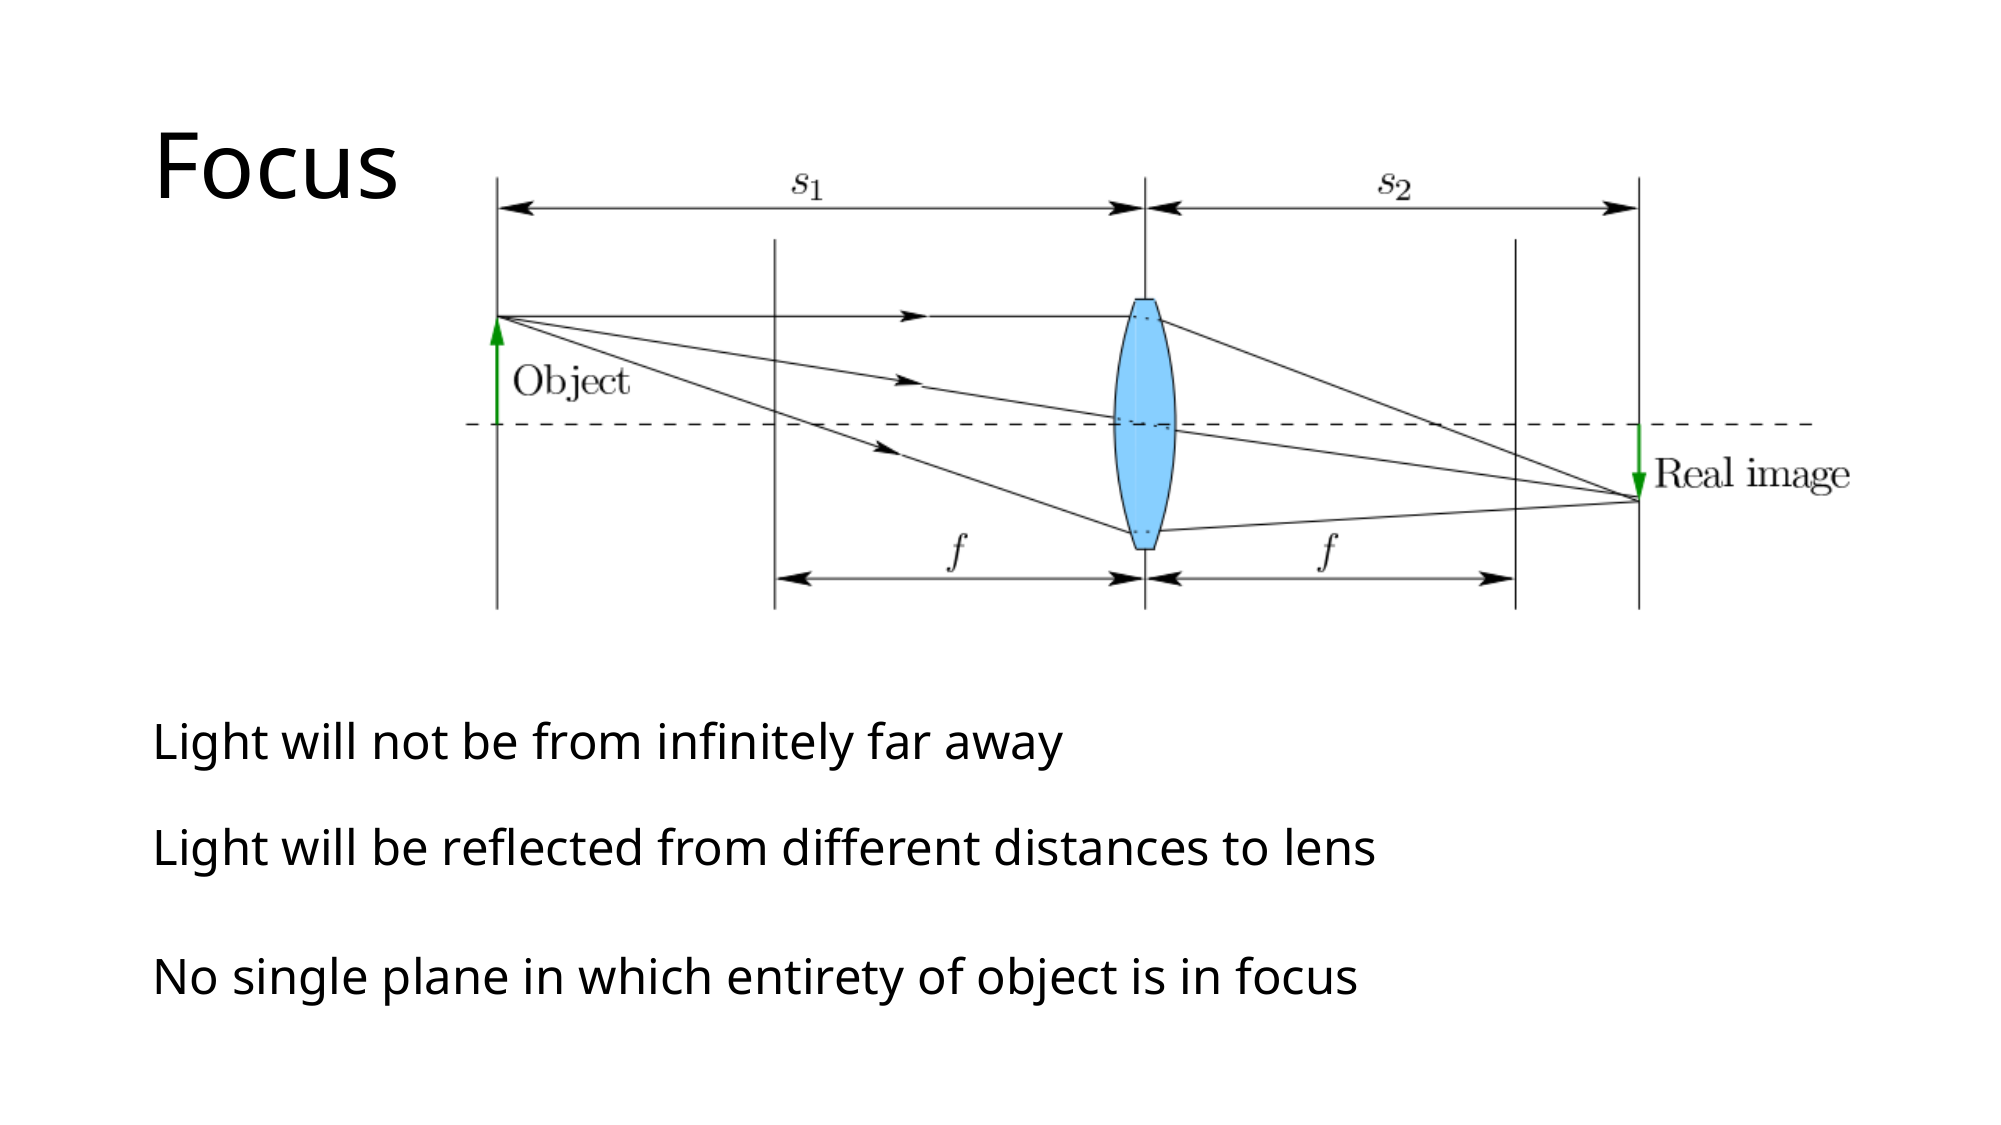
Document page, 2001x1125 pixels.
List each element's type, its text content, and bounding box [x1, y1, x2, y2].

picture [408, 94, 1928, 646]
title Focus [137, 59, 1863, 278]
list Light will not be from infinitely far away Light will be reflected from different distances to lens No single plane in which entirety of object is in focus [137, 710, 1863, 1014]
